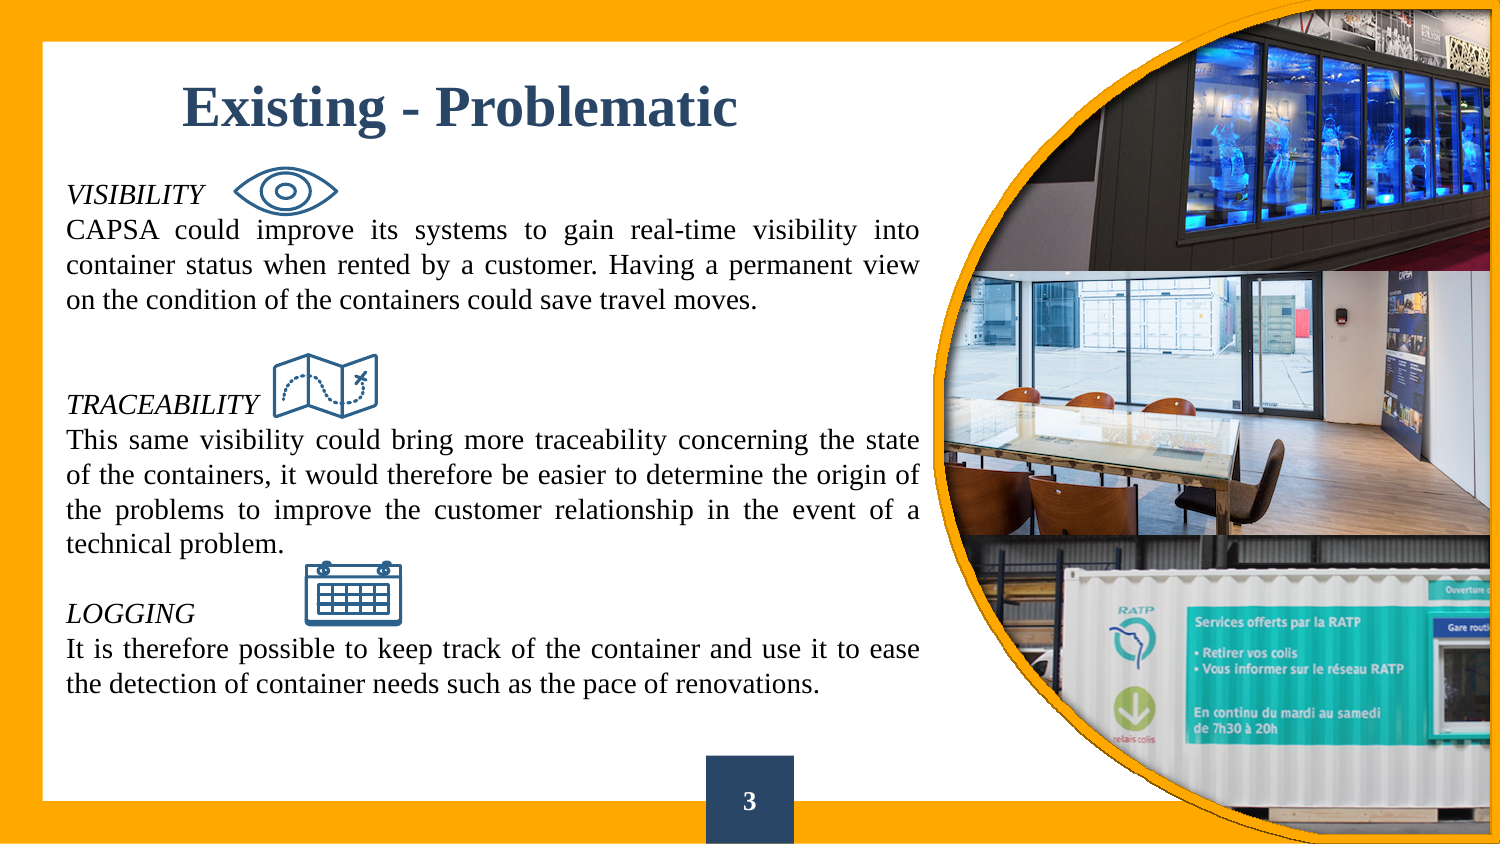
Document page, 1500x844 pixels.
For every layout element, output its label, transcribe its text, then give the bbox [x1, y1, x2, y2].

text_box VISIBILITY CAPSA could improve its systems to gain real-time visibility into container status when rented by a customer. Having a permanent view on the condition of the containers could save travel moves. TRACEABILITY This same visibility could bring more traceability concerning the state of the containers, it would therefore be easier to determine the origin of the problems to improve the customer relationship in the event of a technical problem. LOGGING It is therefore possible to keep track of the container and use it to ease the detection of container needs such as the pace of renovations. [51, 167, 928, 708]
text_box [274, 354, 377, 418]
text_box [305, 561, 401, 625]
title Existing - Problematic [51, 59, 871, 154]
slide_number 3 [705, 755, 794, 844]
picture [933, 0, 1500, 844]
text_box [234, 167, 337, 215]
